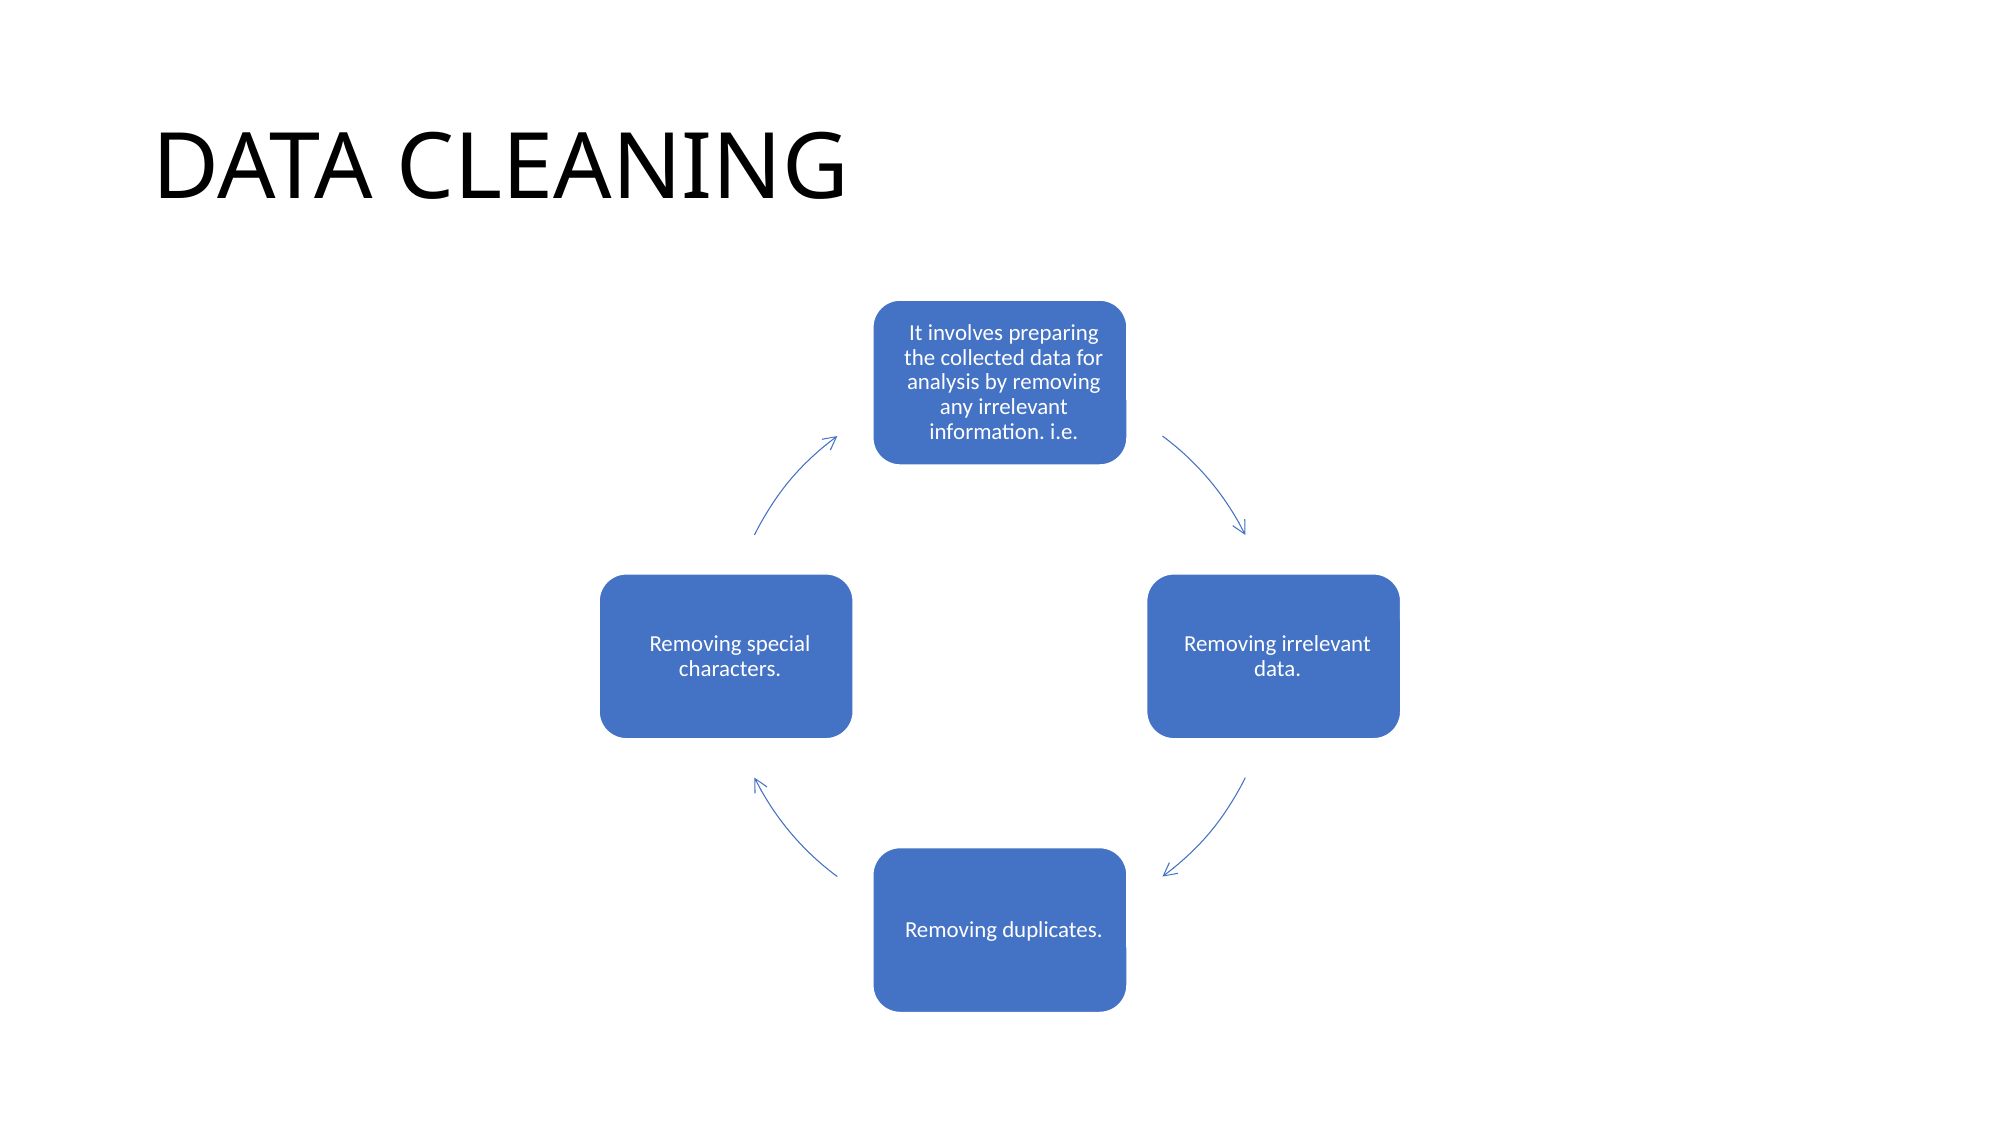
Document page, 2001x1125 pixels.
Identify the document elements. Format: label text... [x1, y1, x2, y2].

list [137, 299, 1863, 1014]
title DATA CLEANING [137, 59, 1863, 278]
